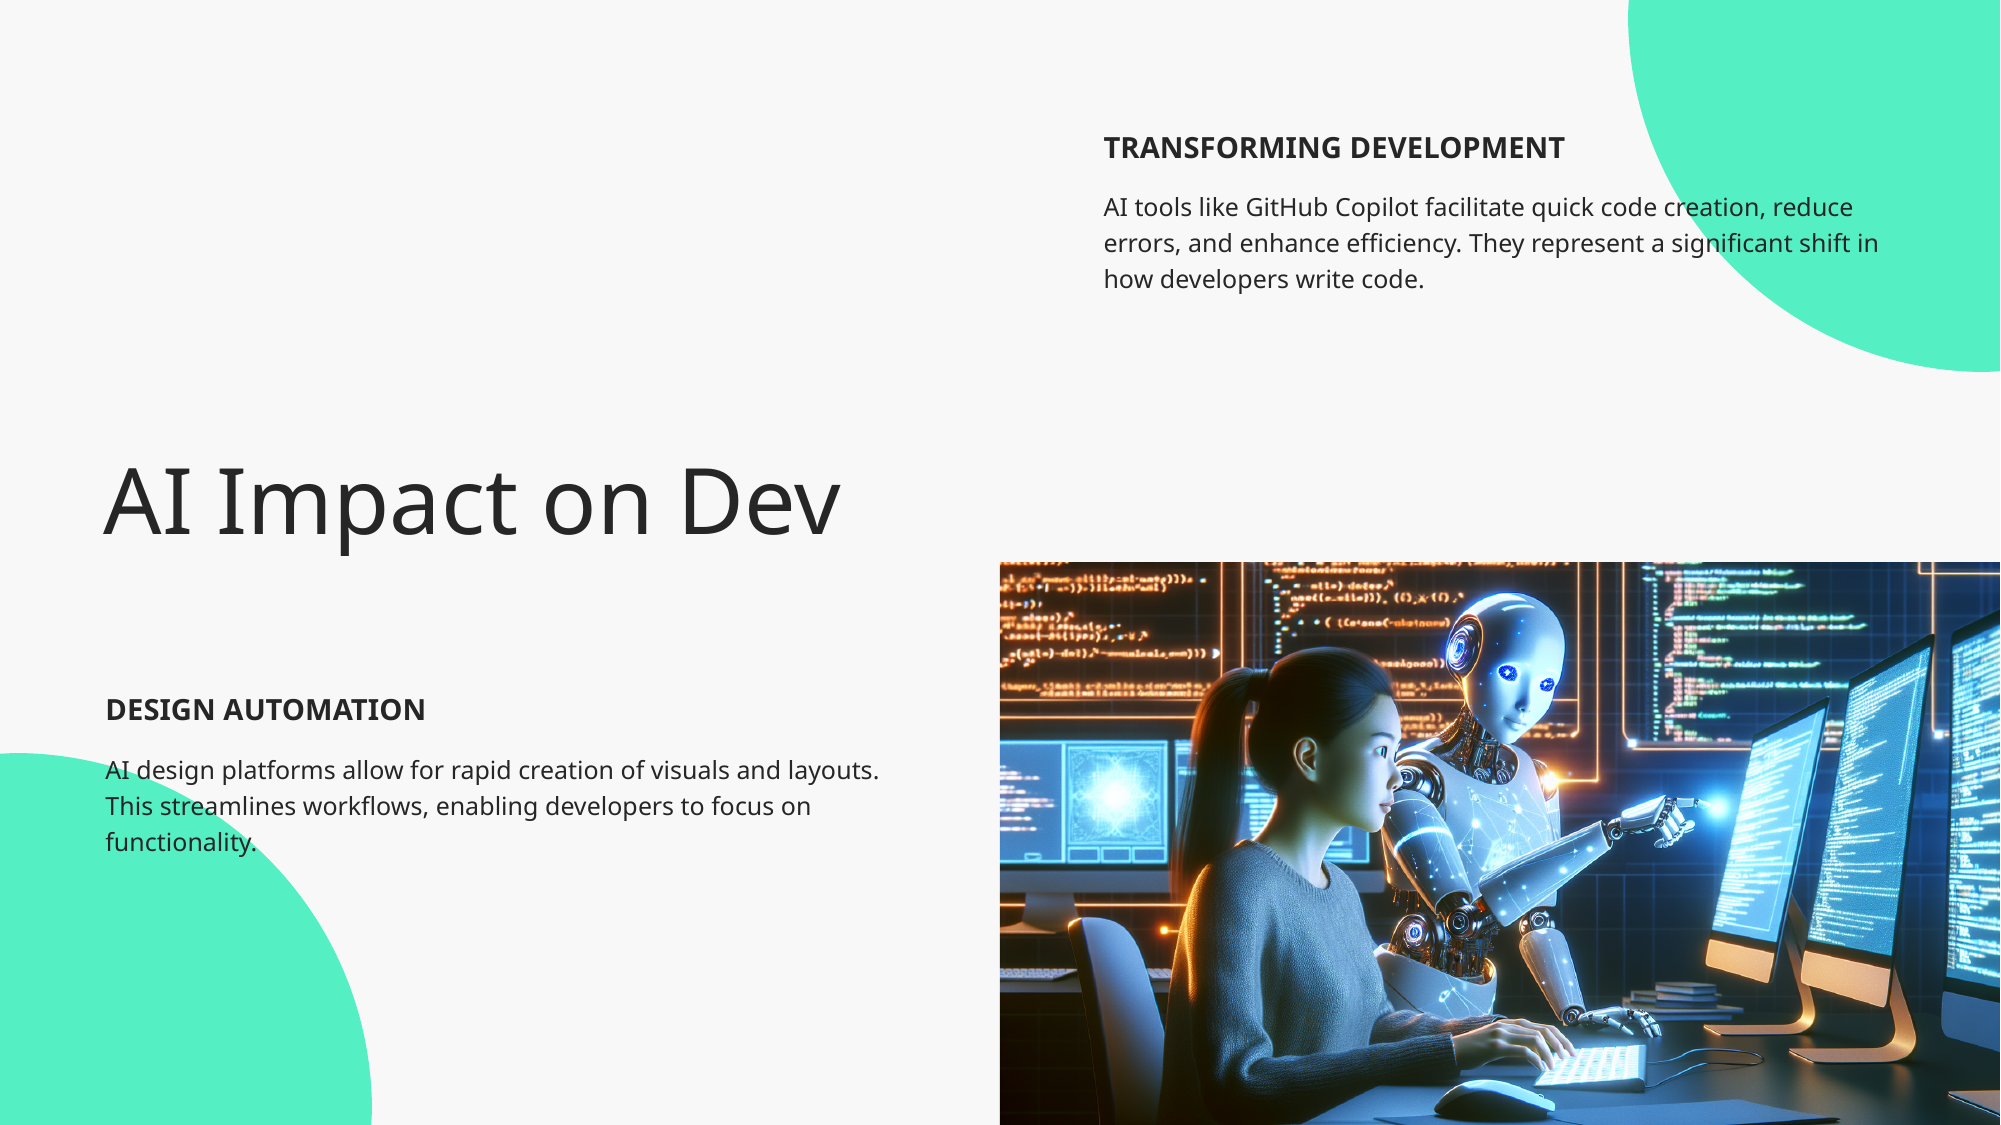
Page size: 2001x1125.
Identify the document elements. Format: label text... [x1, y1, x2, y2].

list AI design platforms allow for rapid creation of visuals and layouts. This streamlines workflows, enabling developers to focus on functionality. [90, 740, 913, 1035]
list DESIGN AUTOMATION [90, 676, 912, 736]
title AI Impact on Dev [88, 89, 998, 562]
picture [999, 562, 2000, 1125]
list TRANSFORMING DEVELOPMENT [1088, 114, 1910, 174]
list AI tools like GitHub Copilot facilitate quick code creation, reduce errors, and enhance efficiency. They represent a significant shift in how developers write code. [1088, 177, 1911, 472]
